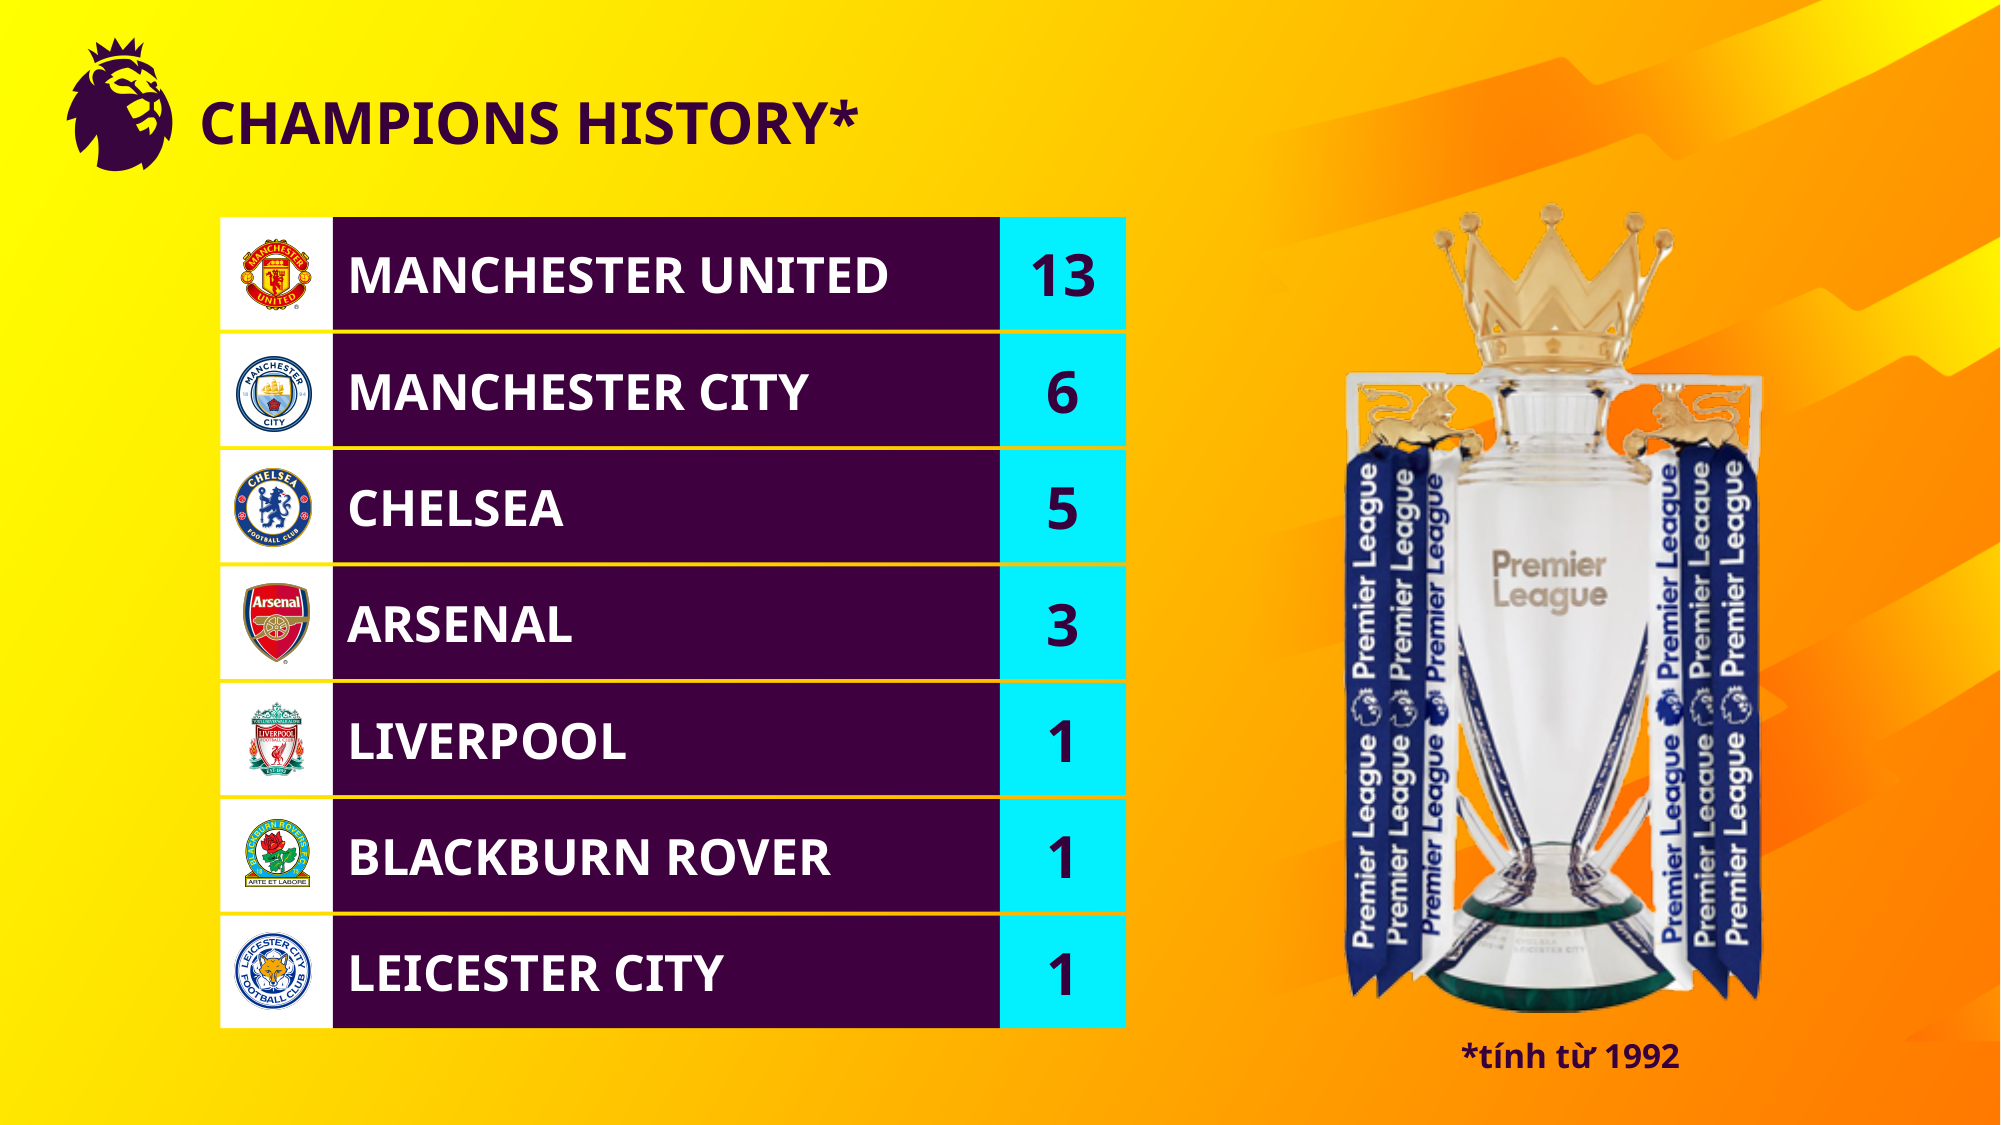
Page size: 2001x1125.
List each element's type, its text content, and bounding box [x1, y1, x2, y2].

picture [0, 0, 2001, 1125]
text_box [220, 799, 1127, 912]
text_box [220, 682, 1127, 796]
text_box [220, 566, 1127, 679]
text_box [220, 915, 1127, 1029]
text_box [220, 217, 1127, 330]
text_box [220, 333, 1127, 447]
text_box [220, 449, 1127, 563]
text_box *tính từ 1992 [1446, 1028, 2000, 1083]
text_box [54, 37, 1054, 176]
